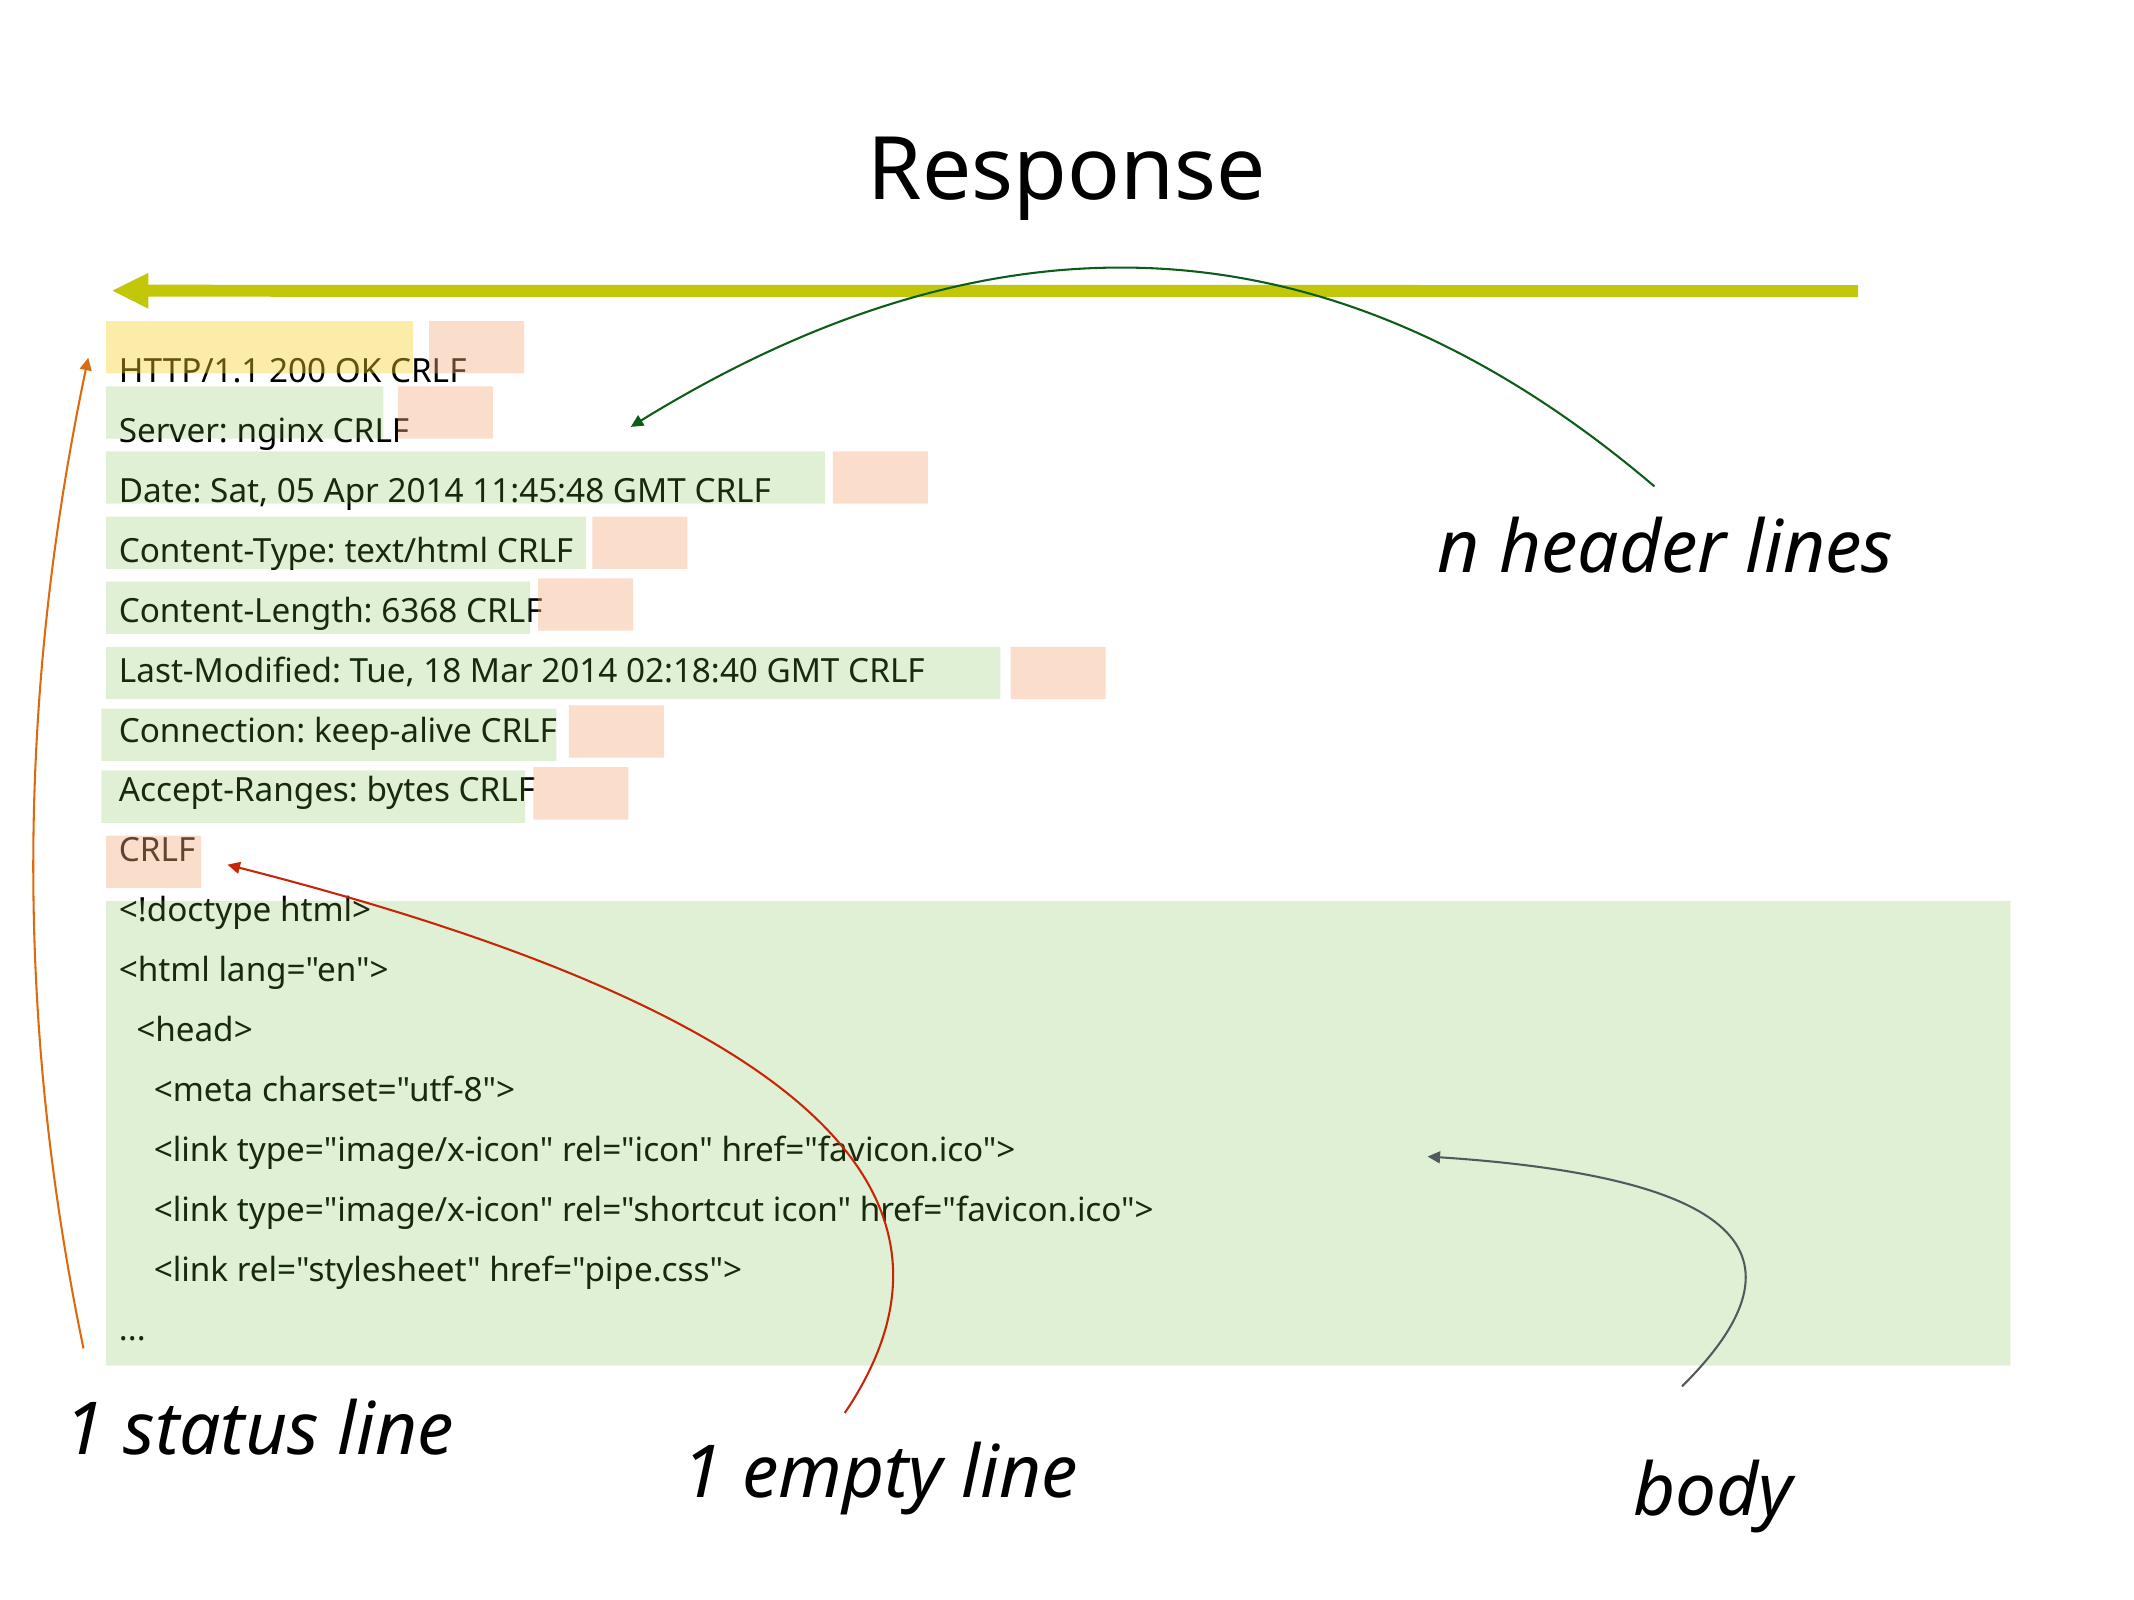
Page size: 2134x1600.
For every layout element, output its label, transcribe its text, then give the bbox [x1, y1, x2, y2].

text_box [1010, 646, 1106, 700]
text_box [101, 708, 557, 761]
text_box [592, 516, 688, 569]
text_box [106, 516, 587, 569]
text_box [397, 386, 493, 439]
text_box [533, 767, 629, 820]
text_box [429, 321, 525, 374]
text_box body [1625, 1434, 1802, 1539]
text_box [568, 705, 664, 758]
text_box [106, 900, 790, 1366]
text_box [33, 357, 92, 1349]
text_box 1 status line [56, 1373, 463, 1478]
text_box [538, 578, 634, 631]
text_box [106, 386, 384, 439]
text_box [112, 284, 936, 297]
text_box [227, 861, 894, 1414]
text_box [106, 451, 825, 504]
text_box 1 empty line [674, 1416, 1087, 1521]
text_box [630, 267, 1655, 487]
text_box [106, 646, 1001, 700]
text_box [1427, 1151, 1746, 1387]
text_box HTTP/1.1 200 OK CRLF Server: nginx CRLF Date: Sat, 05 Apr 2014 11:45:48 GMT CRLF Content-Type: text/html CRLF Content-Length: 6368 CRLF Last-Modified: Tue, 18 Mar 2014 02:18:40 GMT CRLF Connection: keep-alive CRLF Accept-Ranges: bytes CRLF CRLF <!doctype html> <html lang="en"> <head> <meta charset="utf-8"> <link type="image/x-icon" rel="icon" href="favicon.ico"> <link type="image/x-icon" rel="shortcut icon" href="favicon.ico"> <link rel="stylesheet" href="pipe.css"> ... [101, 321, 1660, 1356]
text_box [832, 451, 928, 504]
text_box n header lines [1429, 491, 1903, 596]
text_box [106, 835, 202, 888]
text_box [362, 900, 2011, 1366]
text_box [106, 321, 413, 374]
text_box [101, 770, 526, 823]
text_box [106, 581, 530, 634]
text_box Response [859, 103, 1274, 226]
